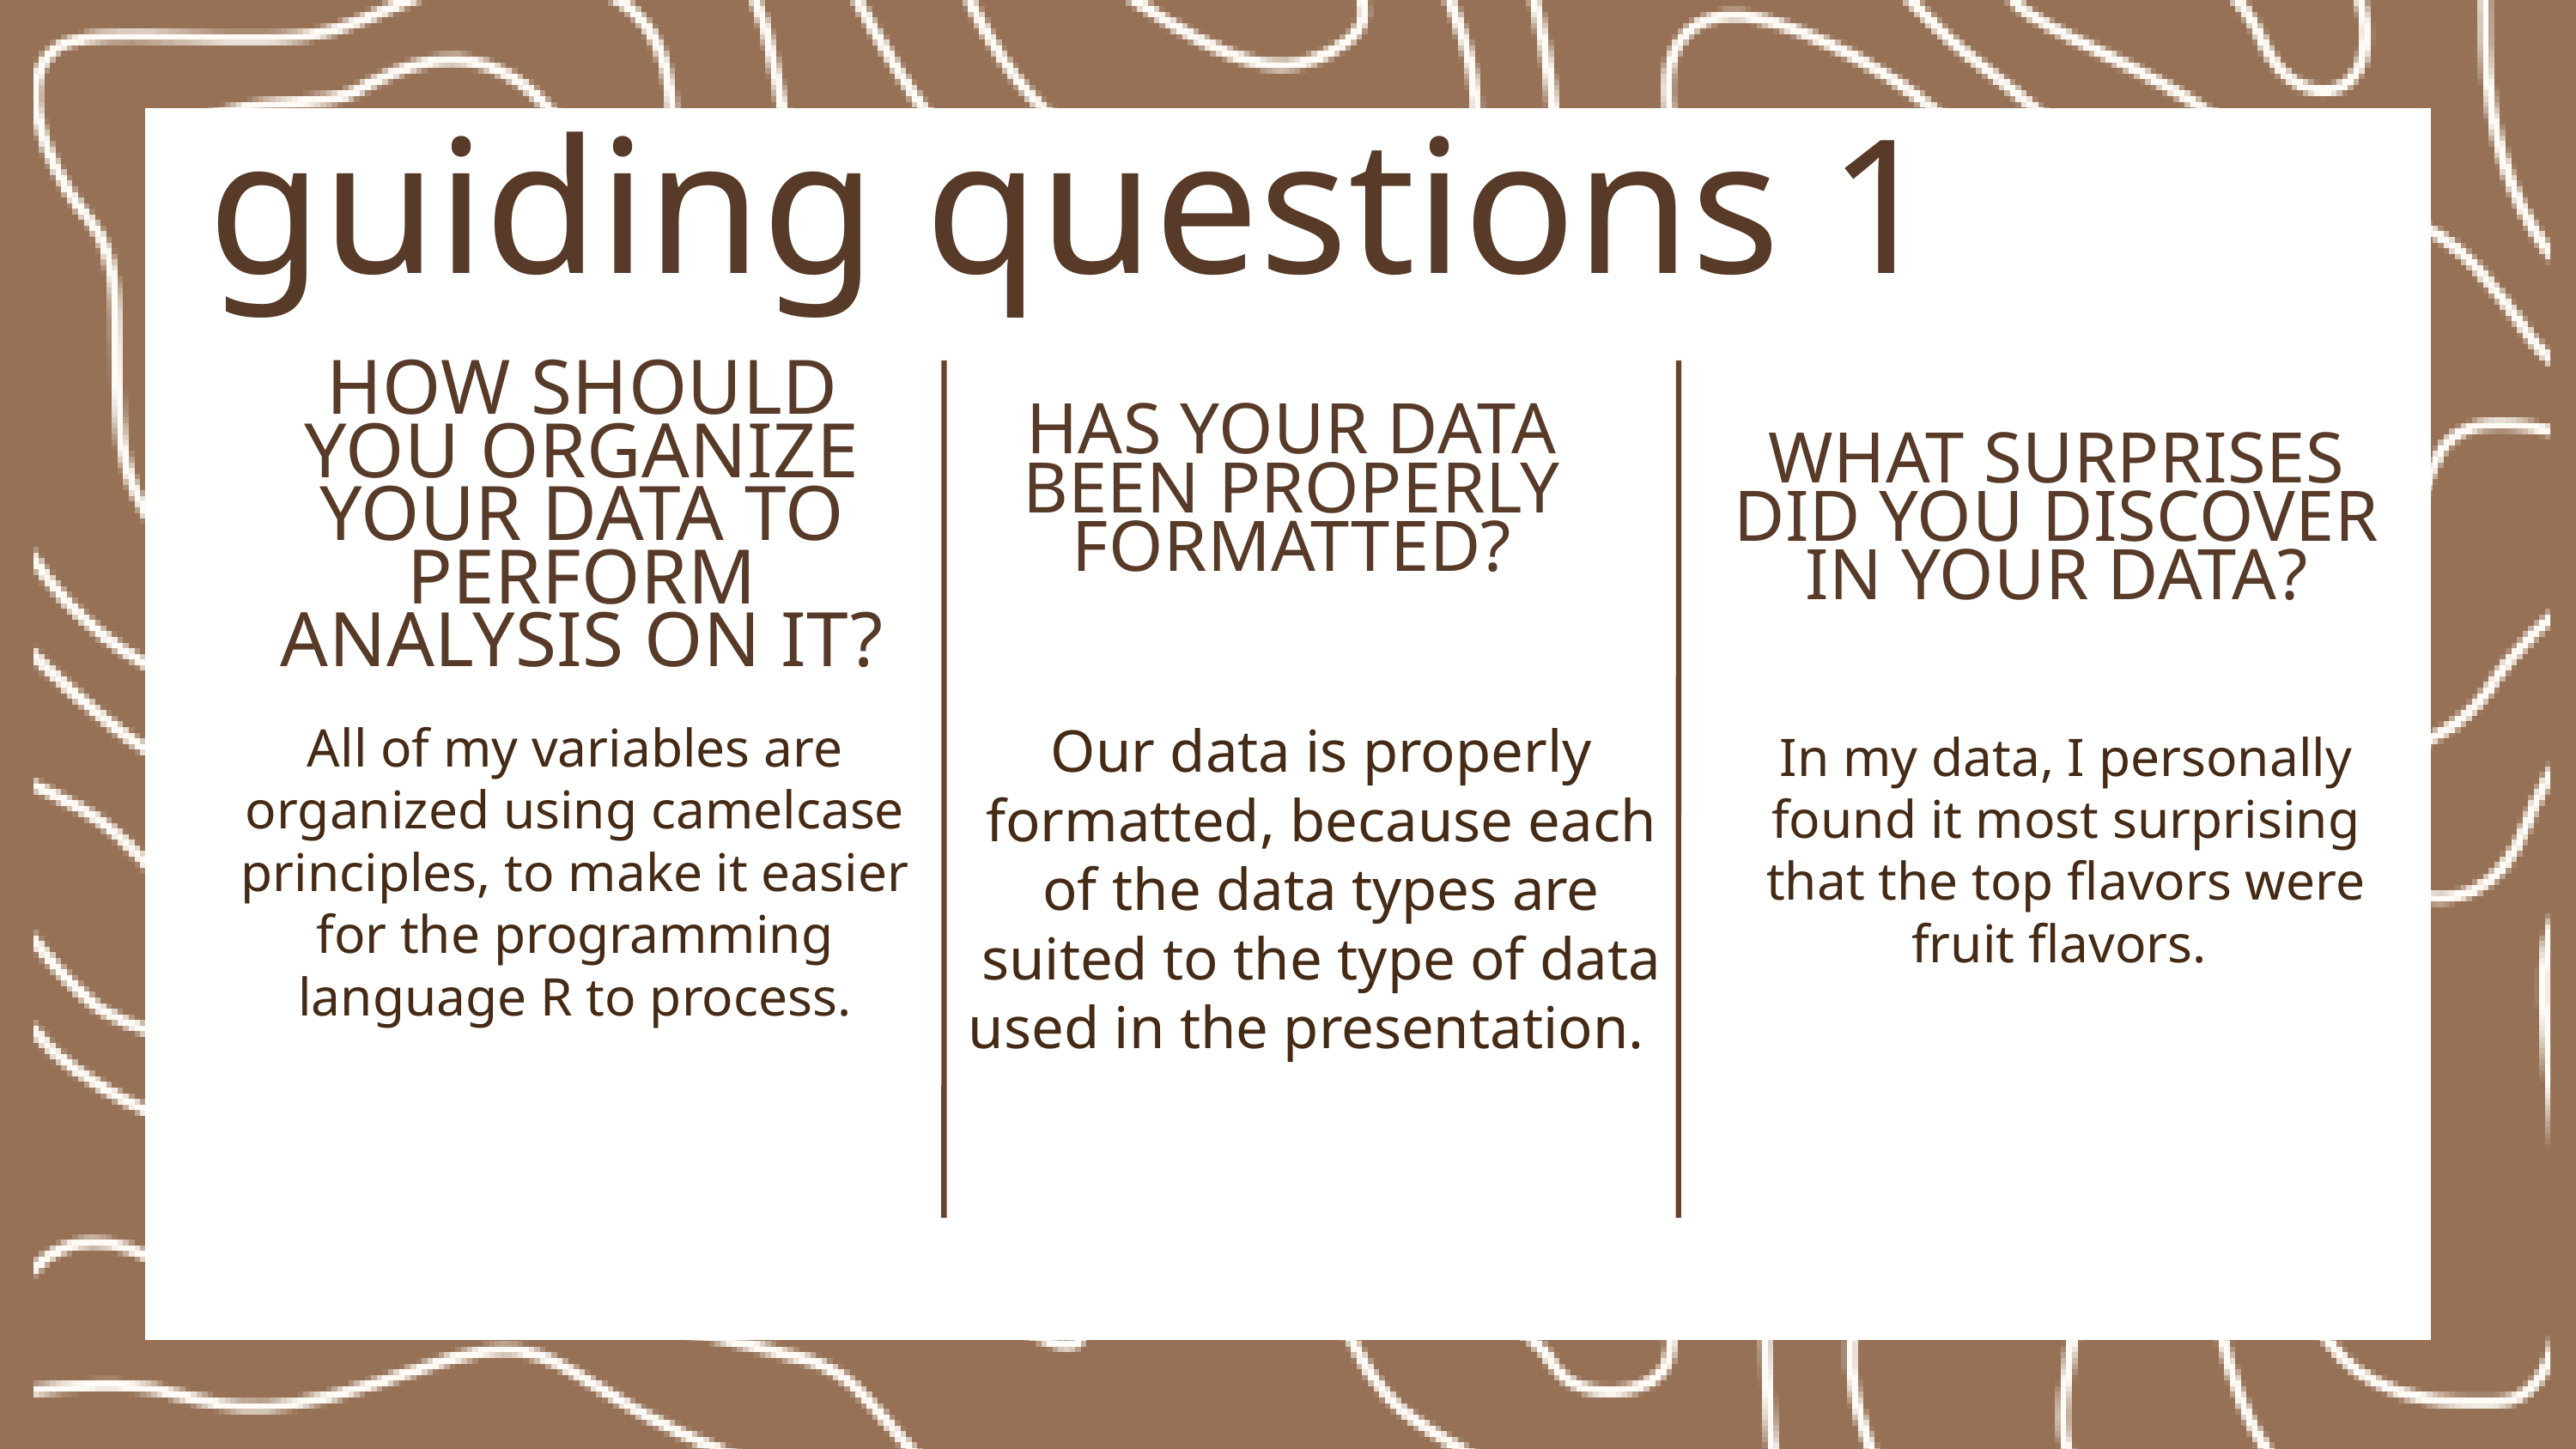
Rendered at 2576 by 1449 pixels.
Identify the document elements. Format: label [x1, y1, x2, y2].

text_box [33, 0, 2551, 1449]
text_box [144, 107, 2432, 1341]
